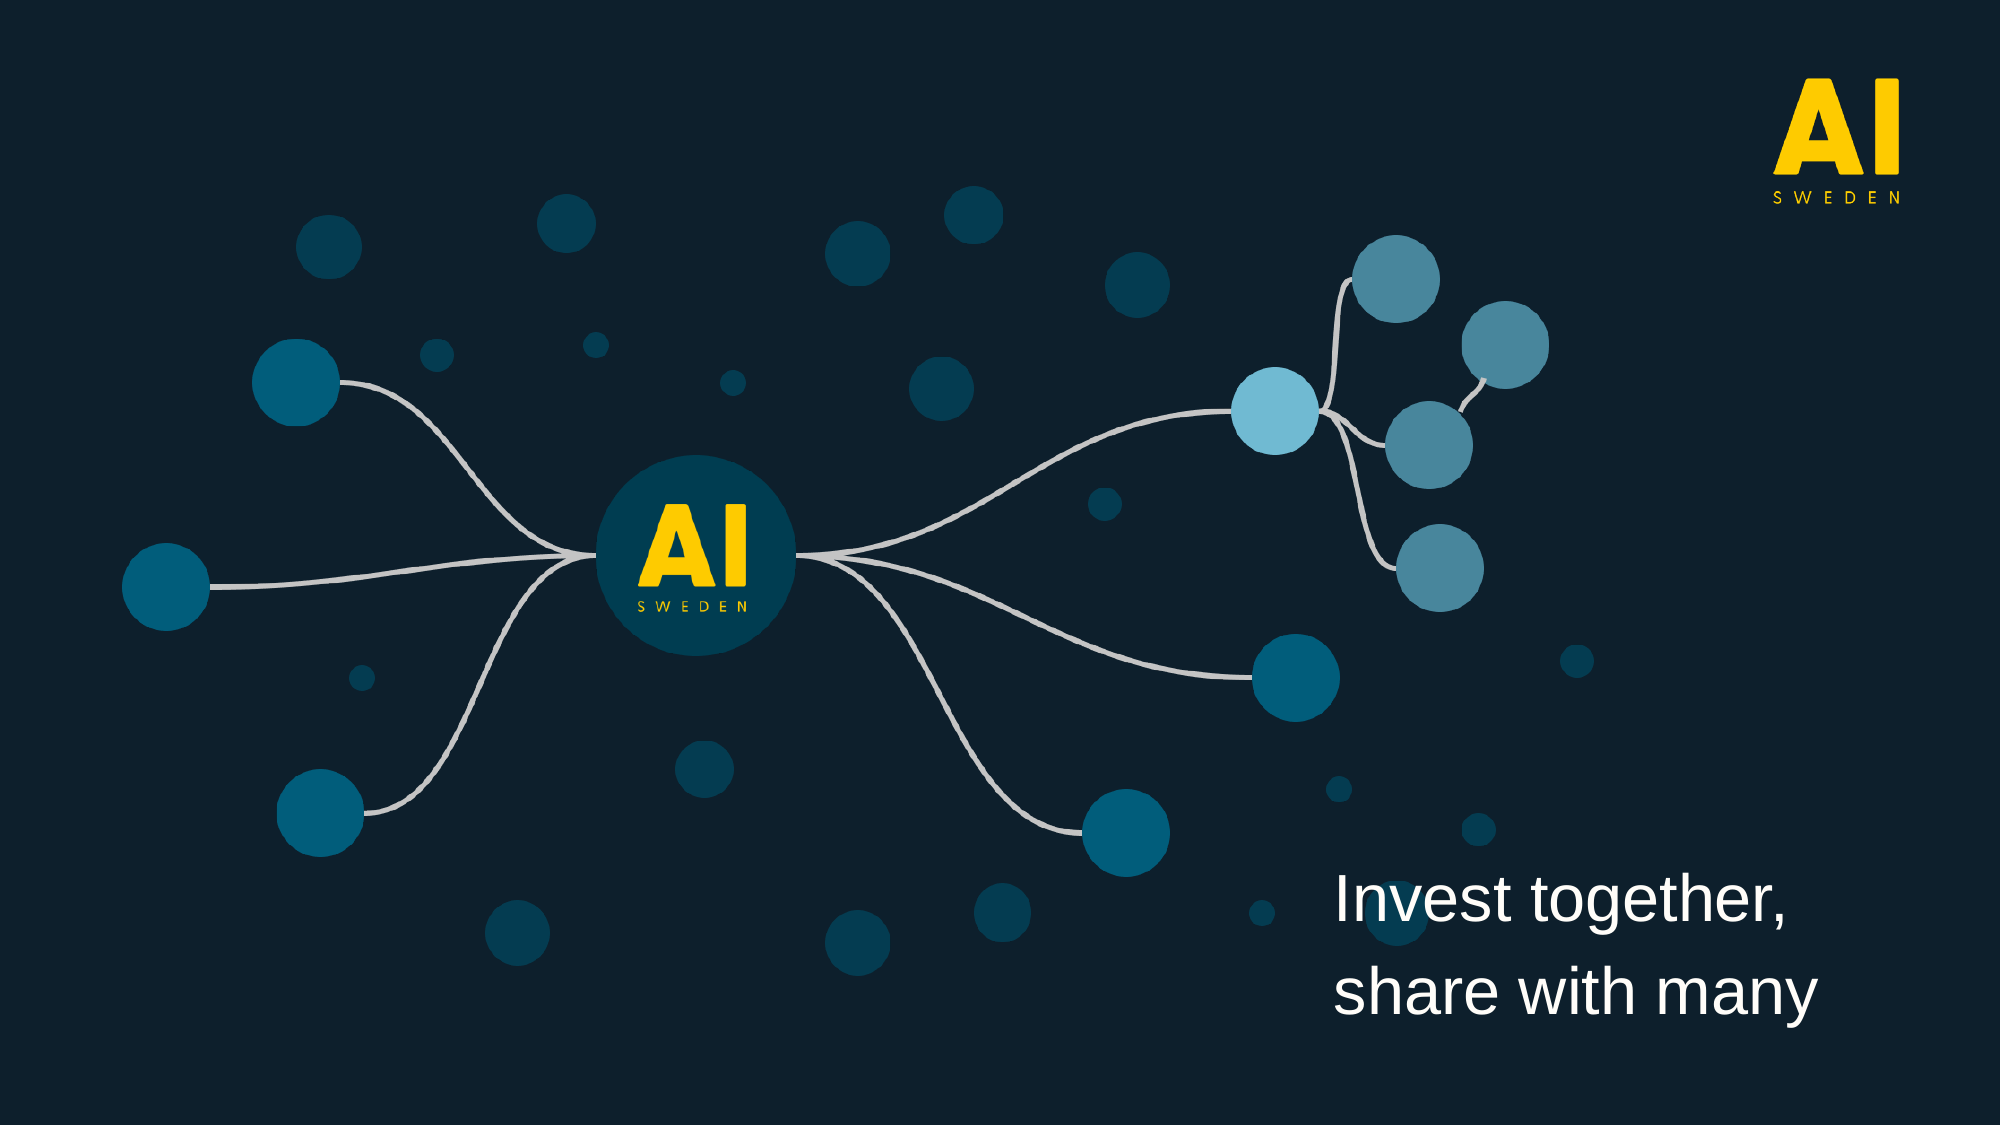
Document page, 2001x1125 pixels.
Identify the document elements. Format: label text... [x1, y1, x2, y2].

text_box Invest together, share with many [1318, 856, 2000, 1102]
picture [1773, 78, 1900, 204]
picture [0, 86, 1721, 1055]
